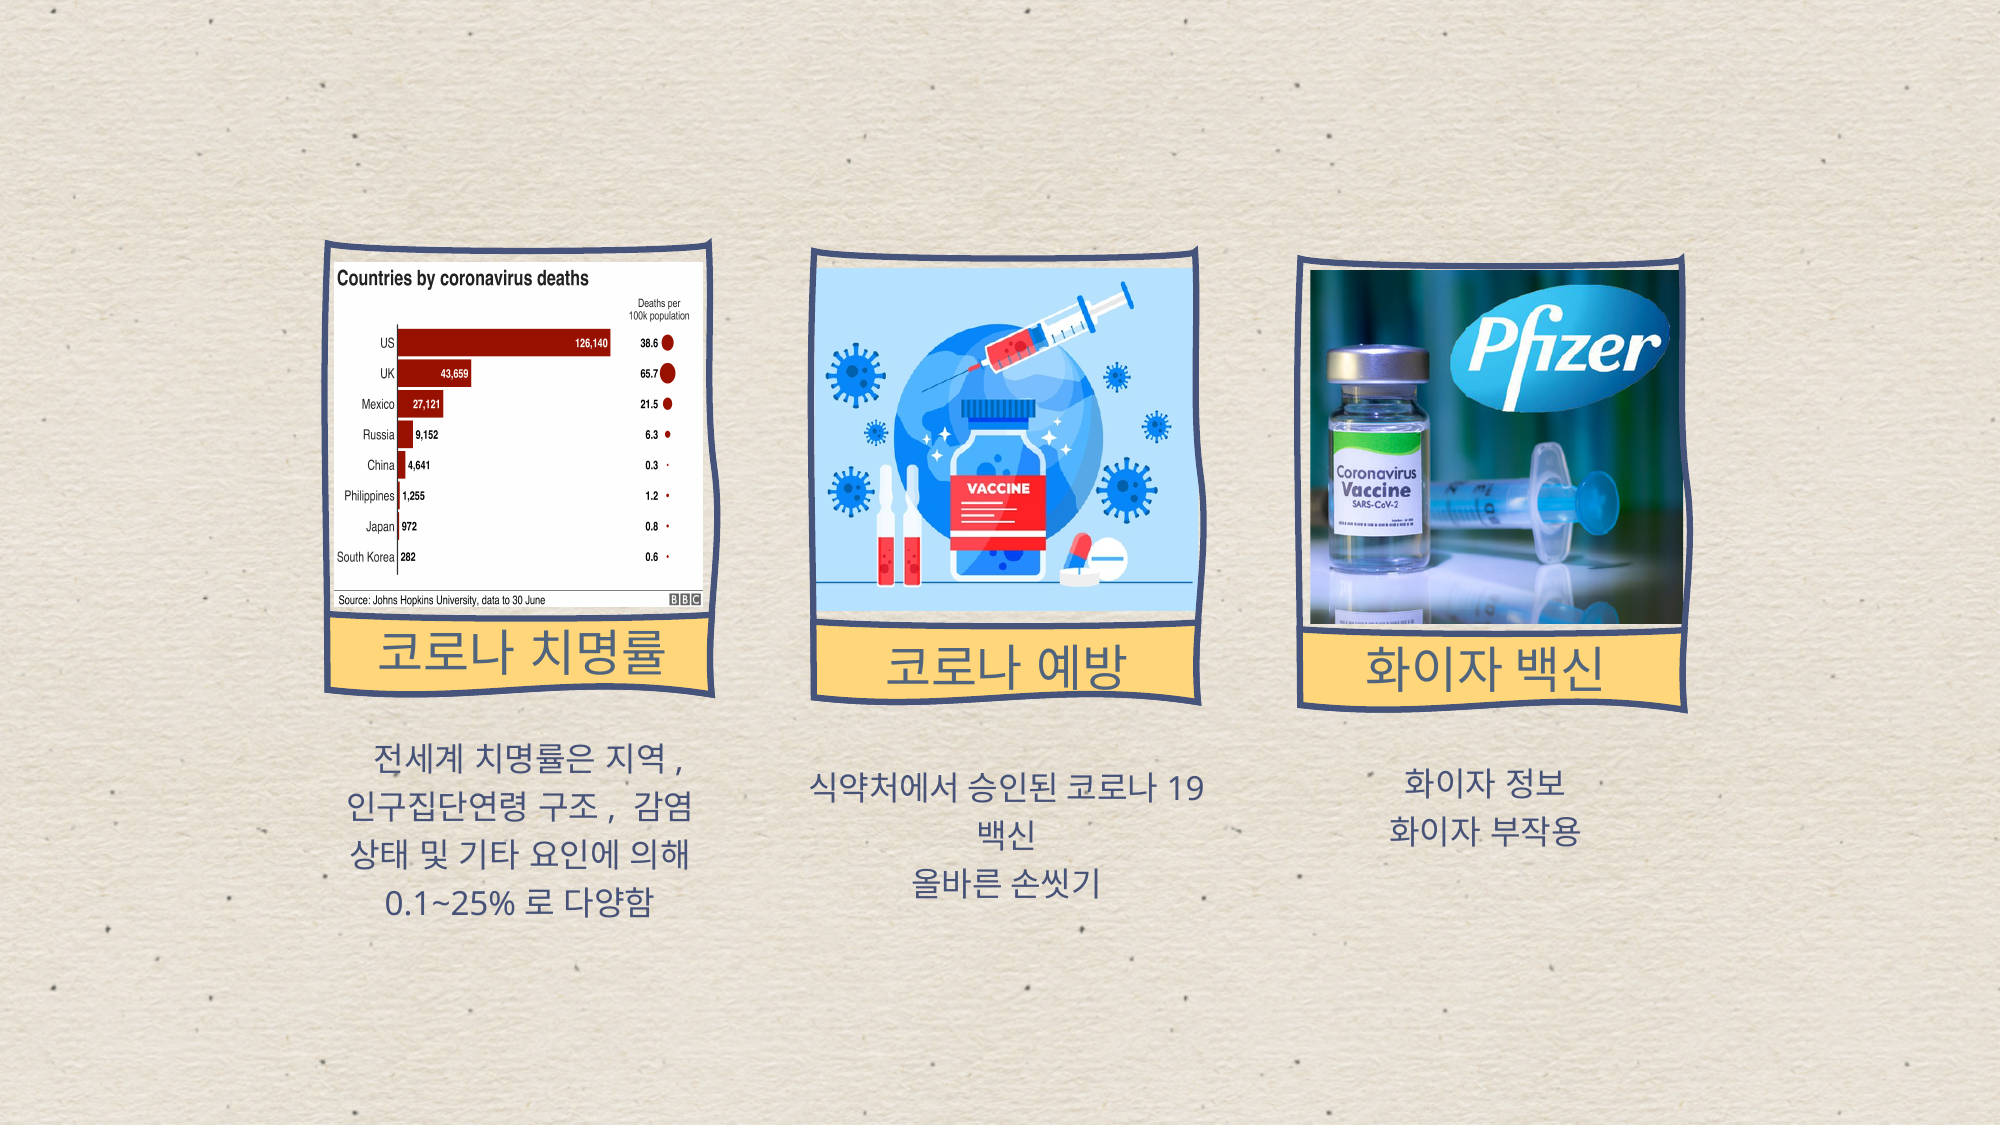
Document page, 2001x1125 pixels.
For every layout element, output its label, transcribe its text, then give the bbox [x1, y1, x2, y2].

text_box [324, 243, 718, 616]
text_box 식약처에서 승인된 코로나19 백신 올바른 손씻기 [801, 753, 1212, 910]
text_box [326, 613, 513, 695]
text_box [1297, 258, 1690, 632]
text_box 전세계 치명률은 지역, 인구집단연령 구조, 감염 상태 및 기타 요인에 의해 0.1~25%로 다양함 [315, 723, 725, 928]
text_box 화이자 정보 화이자 부작용 [1280, 748, 1691, 858]
text_box [810, 251, 1199, 626]
text_box [1199, 462, 1204, 608]
text_box [678, 614, 712, 695]
text_box [1299, 629, 1474, 710]
text_box 코로나 치명률 [362, 614, 683, 690]
text_box 코로나 예방 [870, 628, 1158, 704]
text_box 화이자 백신 [1350, 630, 1622, 706]
text_box [1622, 630, 1685, 710]
picture [0, 0, 2000, 1125]
text_box [813, 621, 1199, 703]
